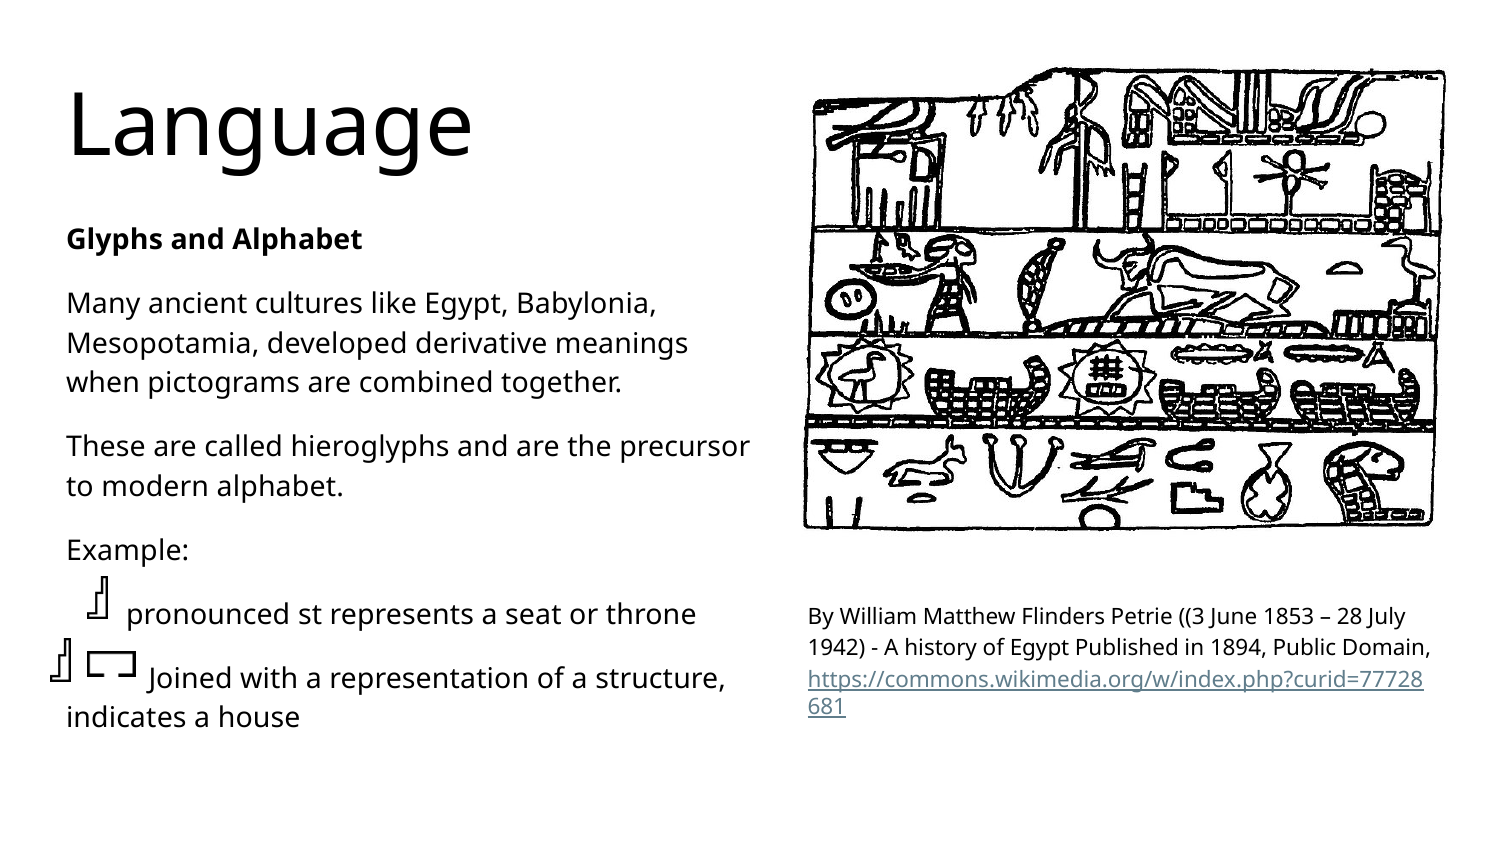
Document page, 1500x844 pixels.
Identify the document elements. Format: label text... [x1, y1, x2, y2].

picture [87, 575, 108, 619]
picture [49, 638, 71, 682]
title Language [51, 51, 778, 189]
list By William Matthew Flinders Petrie ((3 June 1853 – 28 July 1942) - A history of Egypt Published in 1894, Public Domain, https://commons.wikimedia.org/w/index.php?curid=77728681 [792, 583, 1449, 752]
picture [87, 650, 137, 677]
picture [779, 51, 1462, 544]
list Glyphs and Alphabet Many ancient cultures like Egypt, Babylonia, Mesopotamia, developed derivative meanings when pictograms are combined together. These are called hieroglyphs and are the precursor to modern alphabet. Example: pronounced st represents a seat or throne Joined with a representation of a structure, indicates a house [51, 200, 771, 752]
